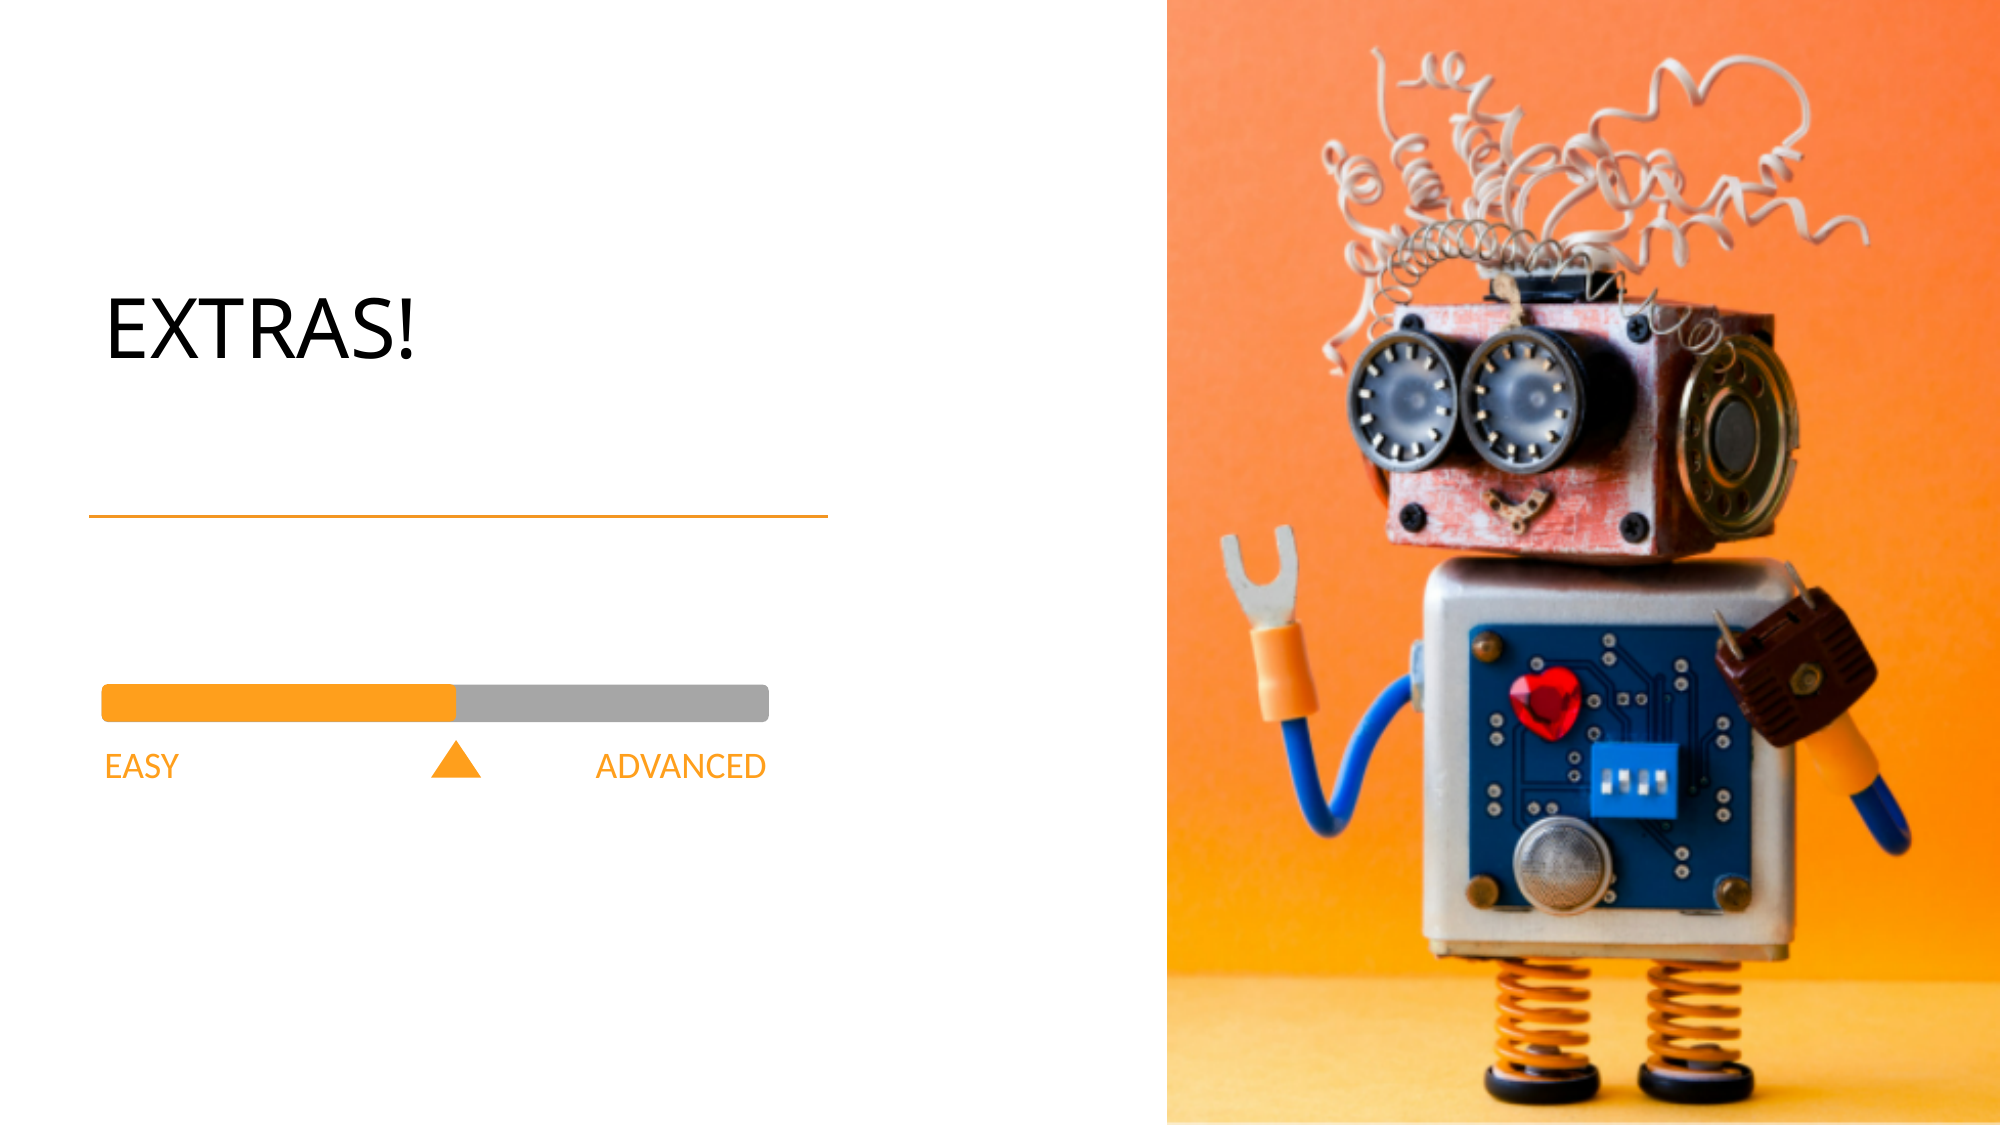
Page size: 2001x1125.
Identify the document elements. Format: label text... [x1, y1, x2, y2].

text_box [89, 95, 870, 517]
text_box [429, 738, 484, 779]
text_box ADVANCED [580, 733, 782, 794]
text_box [100, 683, 458, 723]
picture [1167, 0, 2000, 1125]
text_box EASY [89, 733, 195, 794]
text_box [107, 683, 770, 724]
